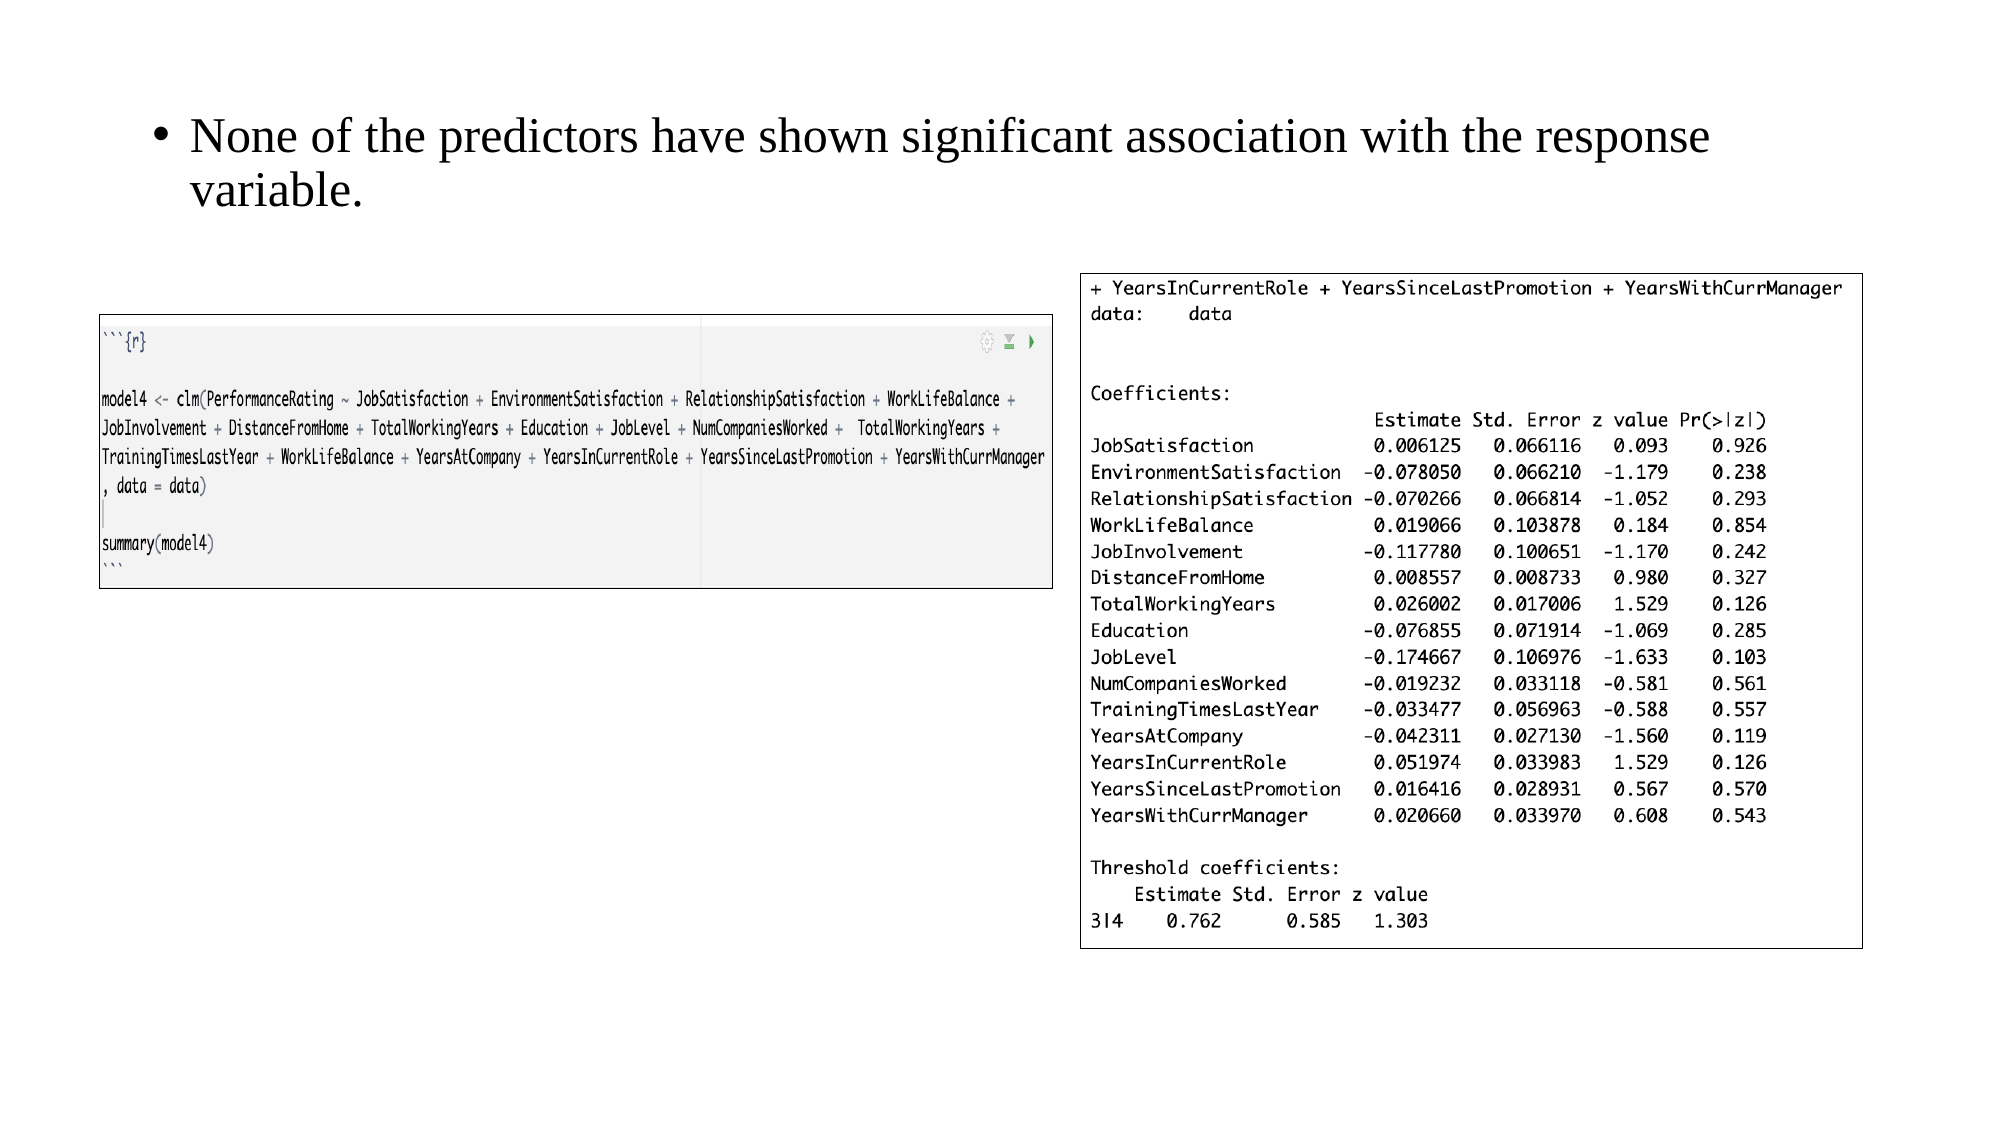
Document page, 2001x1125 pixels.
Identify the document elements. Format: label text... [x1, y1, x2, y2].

list None of the predictors have shown significant association with the response variable. [137, 101, 1863, 1014]
picture [1080, 273, 1863, 949]
picture [99, 314, 1053, 589]
